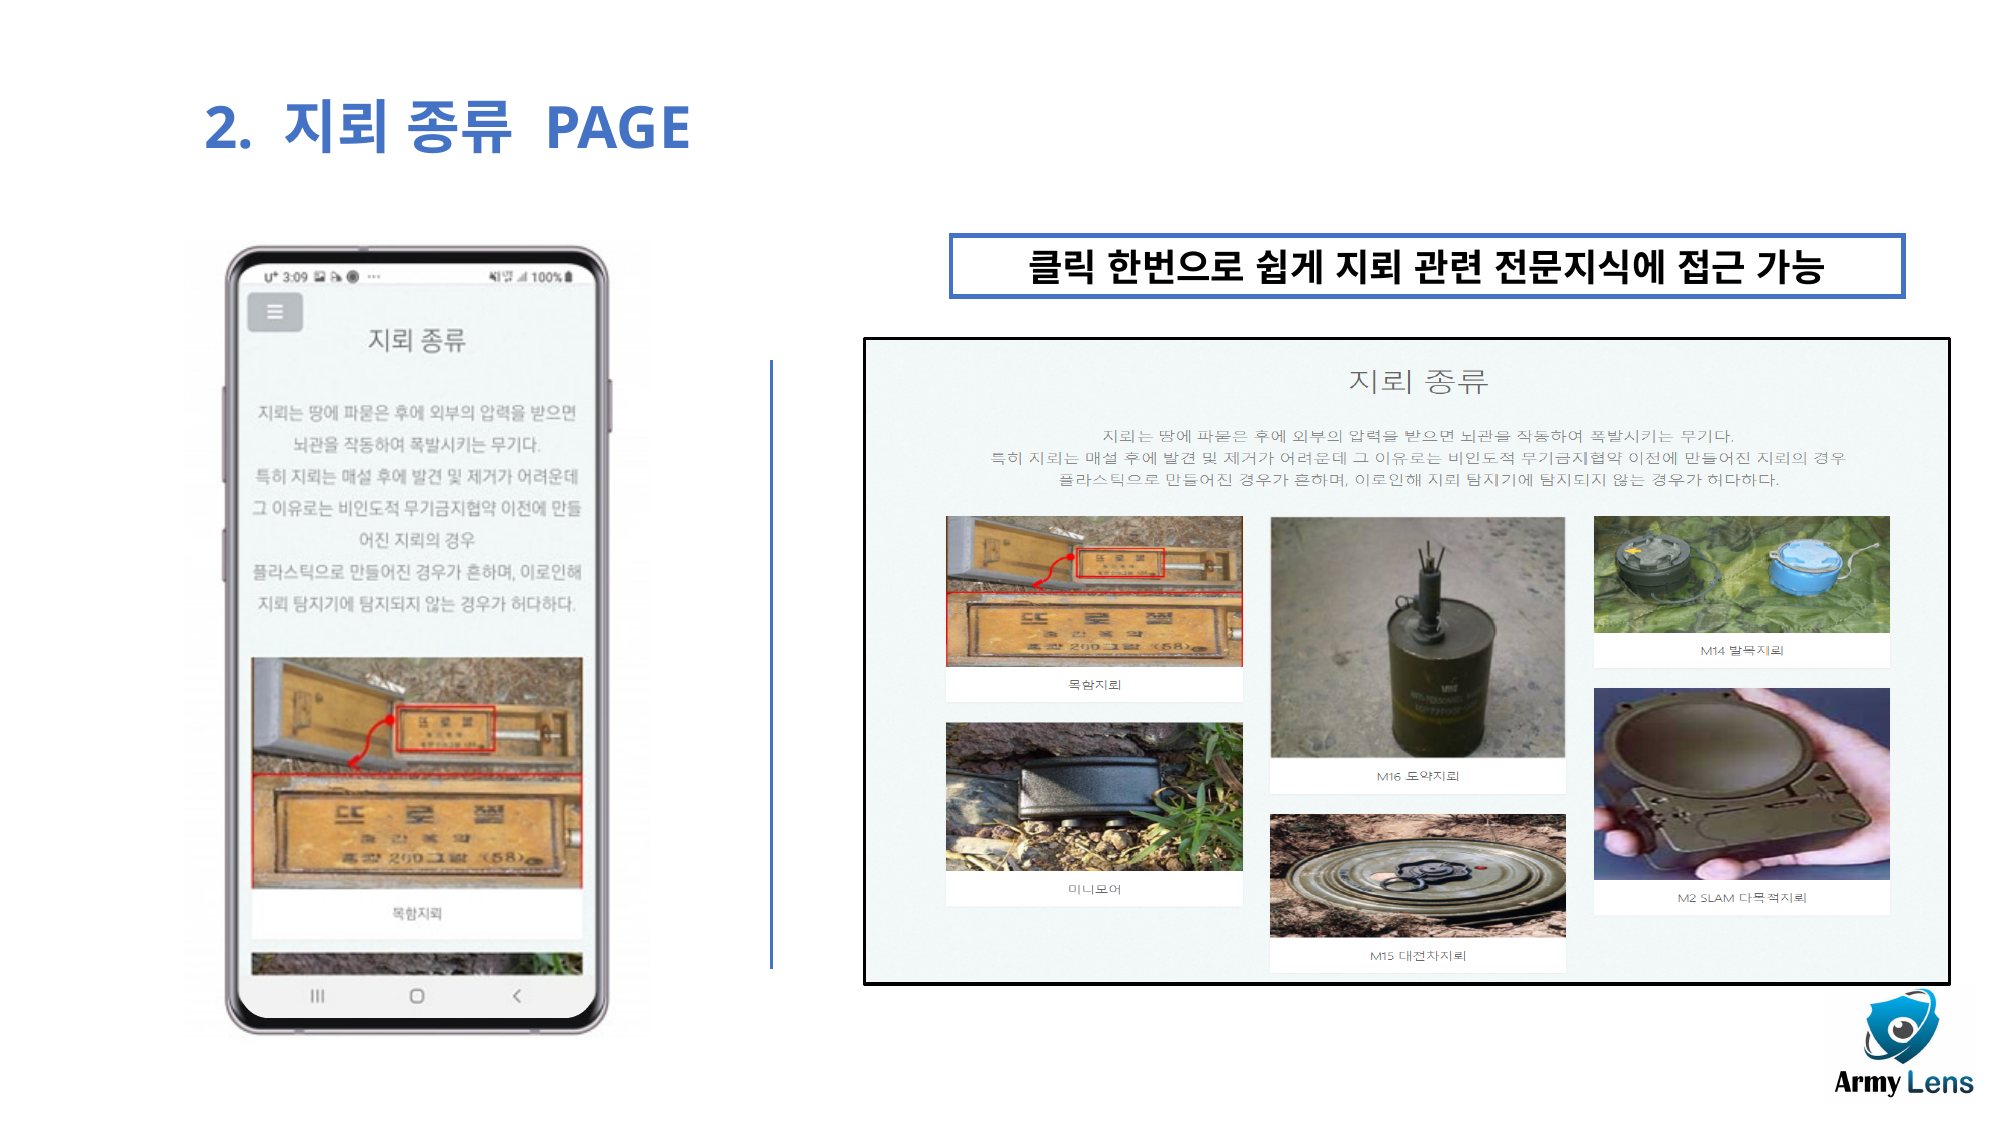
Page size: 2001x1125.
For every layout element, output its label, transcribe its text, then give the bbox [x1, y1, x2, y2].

text_box 2. 지뢰 종류 PAGE [105, 94, 791, 157]
picture [865, 340, 1981, 1105]
text_box 클릭 한번으로 쉽게 지뢰 관련 전문지식에 접근 가능 [950, 235, 1904, 297]
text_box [183, 240, 651, 1044]
